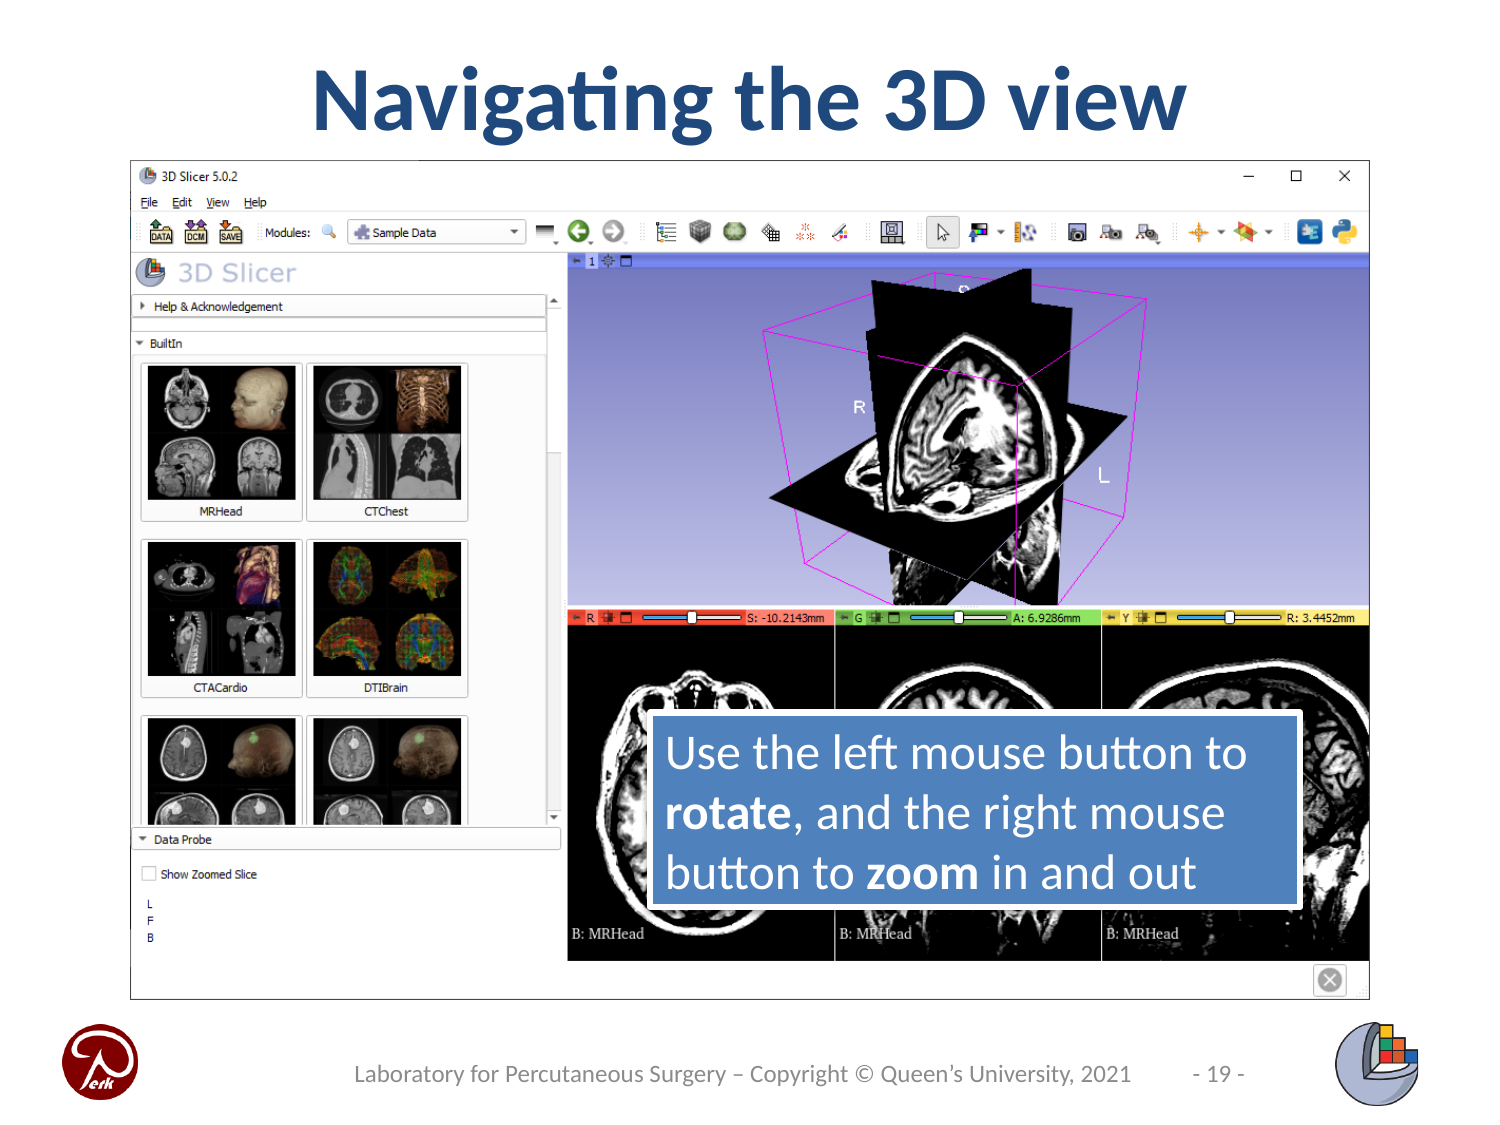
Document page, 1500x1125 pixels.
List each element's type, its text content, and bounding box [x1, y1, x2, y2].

picture [1335, 1022, 1419, 1106]
slide_number - 19 - [1175, 1042, 1263, 1103]
picture [129, 160, 1370, 1001]
picture [62, 1024, 138, 1100]
title Navigating the 3D view [74, 0, 1426, 188]
footer Laboratory for Percutaneous Surgery – Copyright © Queen’s University, 2021 [312, 1042, 1175, 1103]
